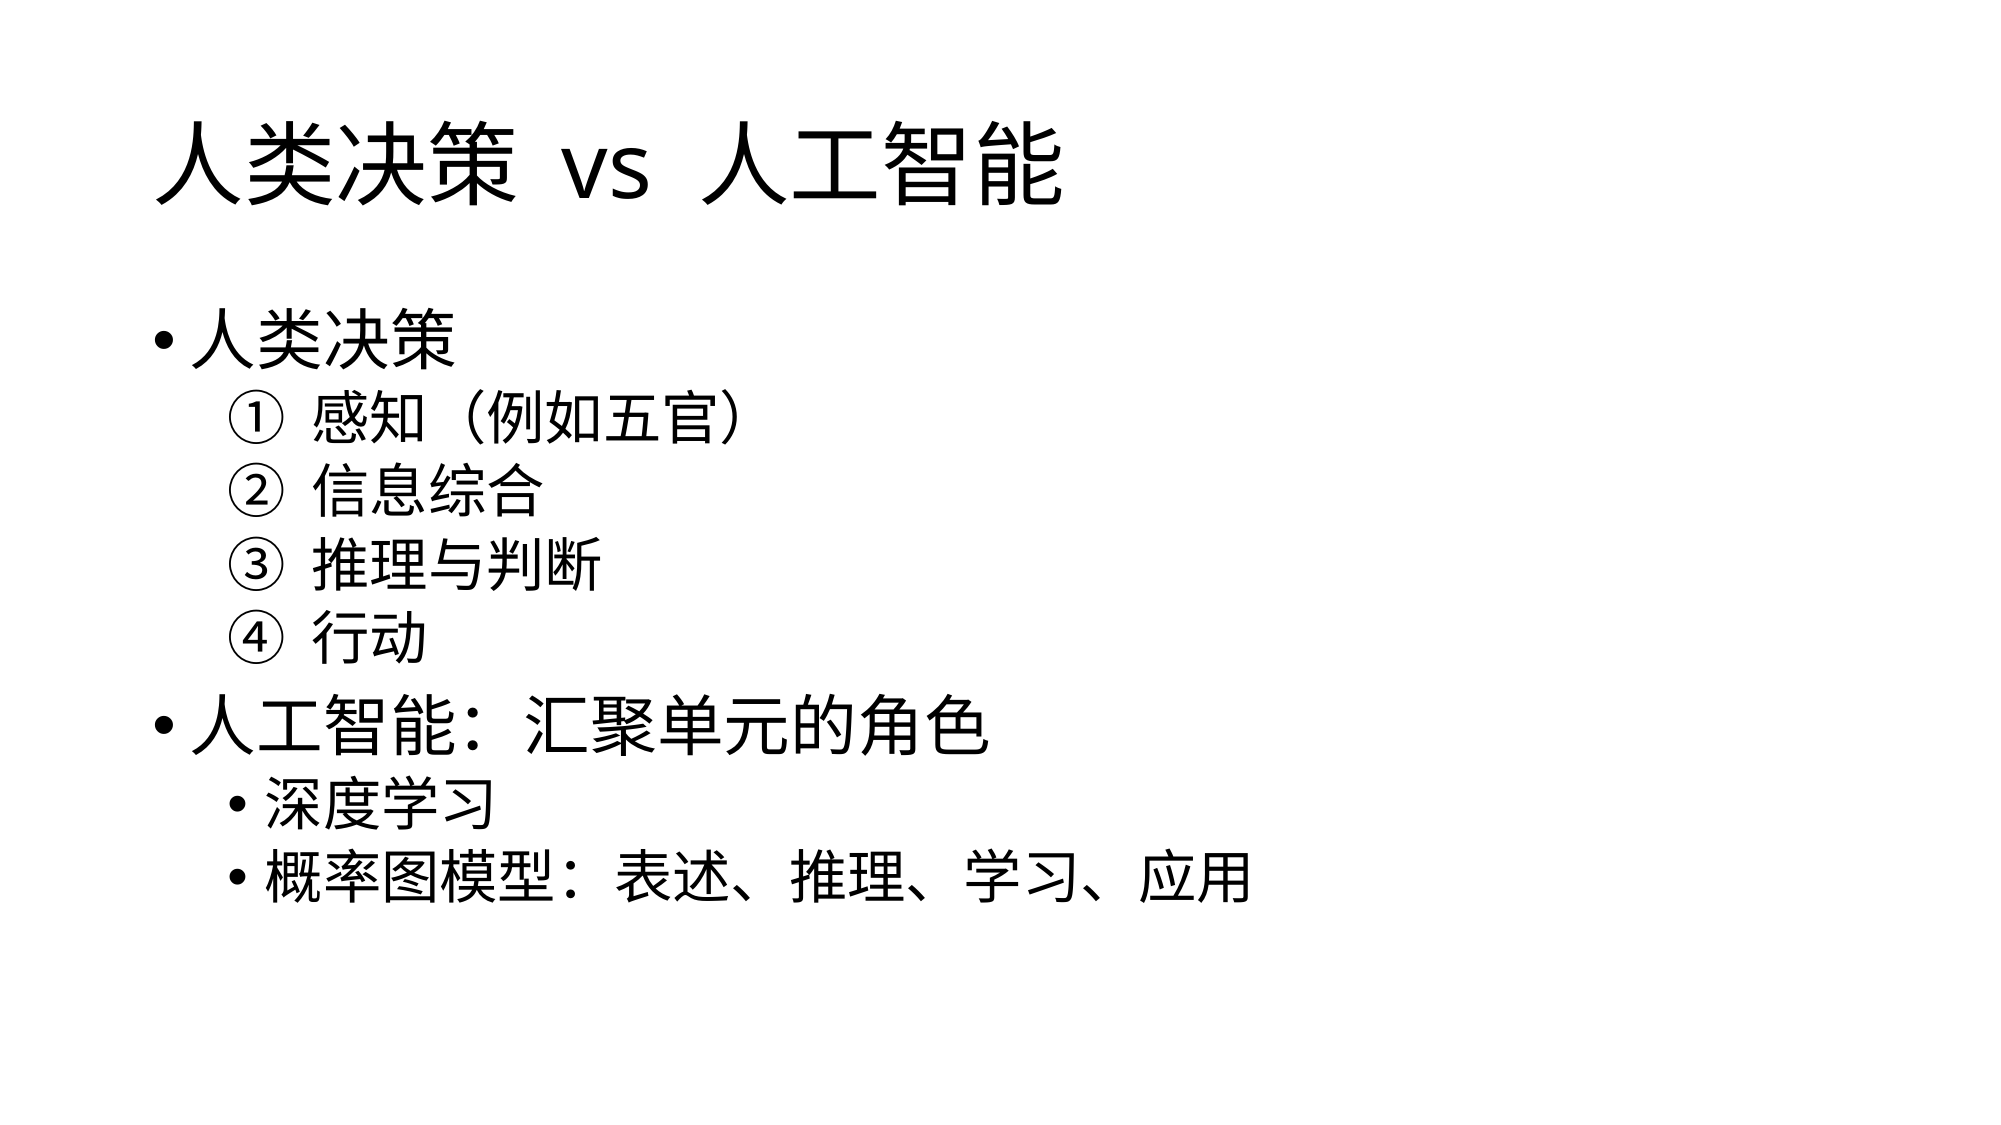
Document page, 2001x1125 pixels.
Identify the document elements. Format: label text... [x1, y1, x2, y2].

title 人类决策 vs 人工智能 [137, 59, 1863, 278]
list 人类决策 感知（例如五官） 信息综合 推理与判断 行动 人工智能：汇聚单元的角色 深度学习 概率图模型：表述、推理、学习、应用 [137, 299, 1863, 1014]
